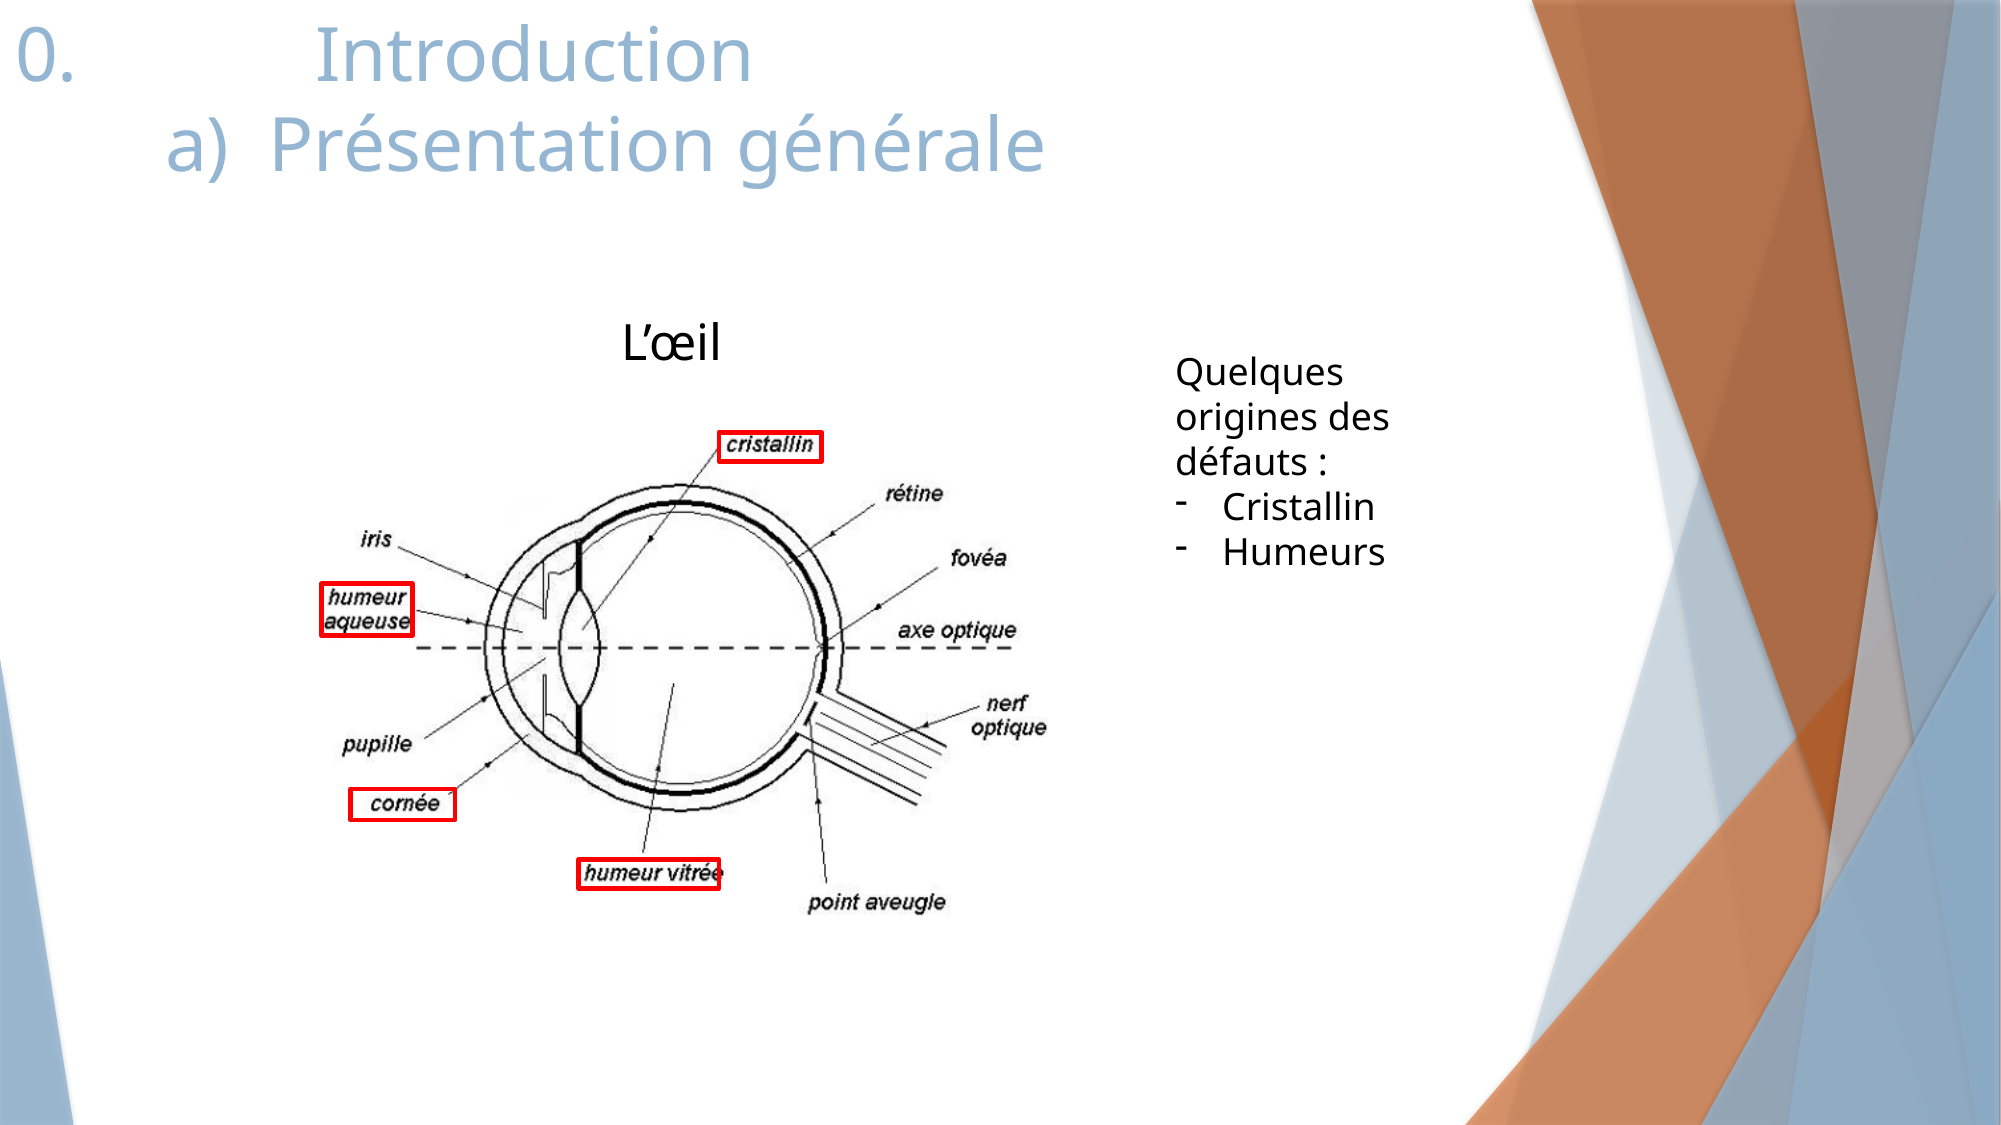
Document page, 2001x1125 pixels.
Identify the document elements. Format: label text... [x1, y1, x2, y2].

title 0. Introduction a) Présentation générale [0, 0, 1411, 217]
text_box L’œil [606, 302, 763, 378]
picture [320, 431, 1049, 916]
text_box Quelques origines des défauts : Cristallin Humeurs [1160, 340, 1510, 581]
